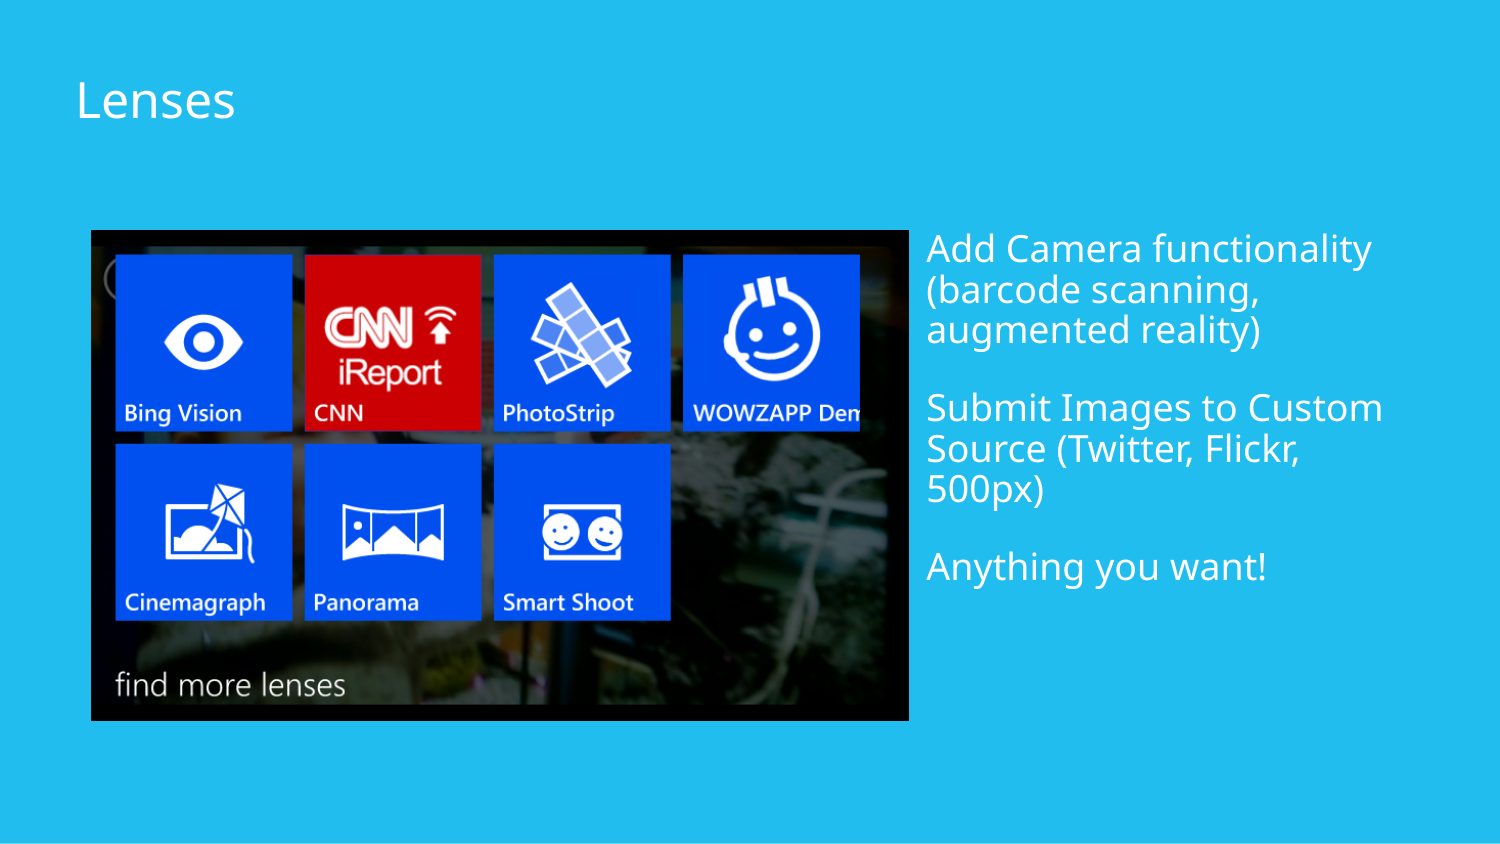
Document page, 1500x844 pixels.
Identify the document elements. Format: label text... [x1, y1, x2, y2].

text_box [0, 0, 1500, 844]
title Lenses [75, 65, 1425, 126]
picture [91, 229, 909, 721]
text_box Add Camera functionality (barcode scanning, augmented reality) Submit Images to Custom Source (Twitter, Flickr, 500px) Anything you want! [926, 230, 1425, 589]
